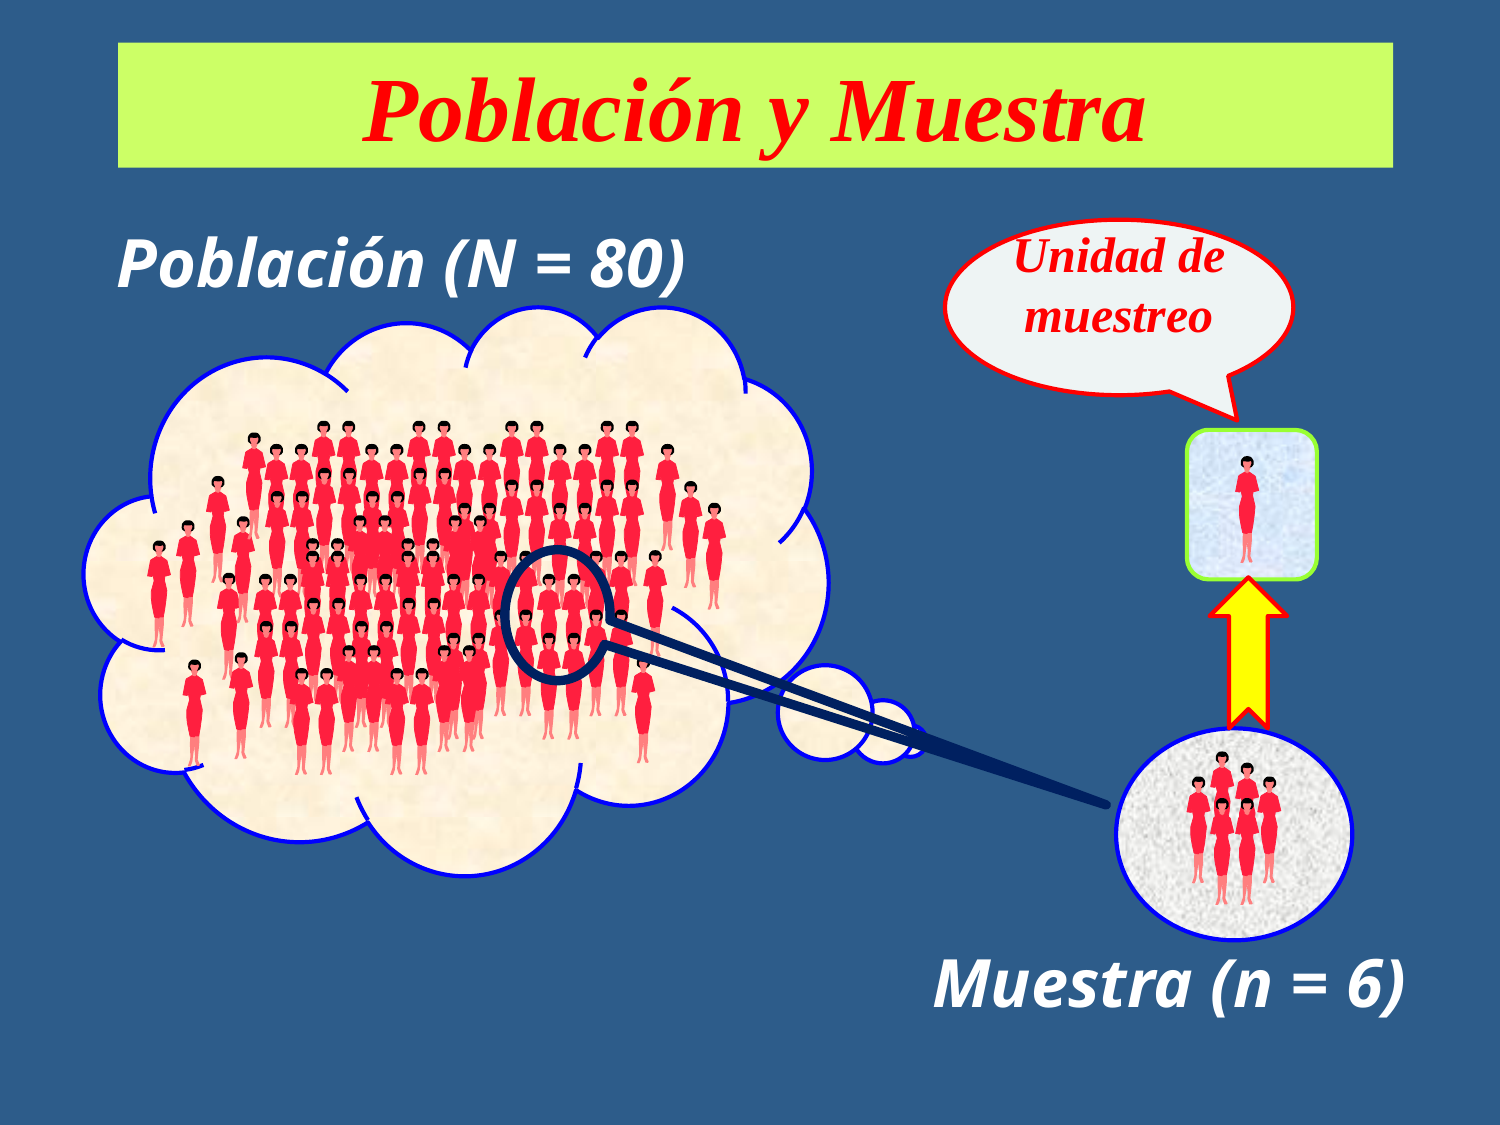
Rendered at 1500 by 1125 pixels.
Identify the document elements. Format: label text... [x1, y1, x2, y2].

text_box [390, 668, 404, 680]
text_box [320, 668, 334, 680]
text_box [181, 520, 195, 532]
text_box [628, 426, 636, 437]
text_box [628, 485, 636, 496]
text_box [147, 556, 171, 619]
text_box [1240, 762, 1254, 775]
text_box [541, 680, 557, 711]
text_box [437, 722, 450, 753]
text_box [617, 615, 625, 622]
text_box [1240, 456, 1254, 468]
text_box [421, 566, 445, 616]
text_box [253, 589, 277, 639]
text_box [369, 497, 376, 508]
text_box [259, 698, 272, 728]
text_box [331, 538, 345, 550]
text_box [440, 545, 450, 575]
text_box [264, 459, 288, 509]
text_box [609, 566, 633, 615]
text_box [502, 547, 1109, 807]
text_box [381, 579, 390, 590]
text_box [472, 573, 486, 586]
text_box [231, 532, 255, 594]
text_box [533, 426, 541, 437]
text_box [318, 467, 331, 480]
text_box [473, 709, 484, 740]
text_box [449, 638, 458, 649]
text_box [588, 655, 605, 688]
text_box [458, 443, 472, 456]
text_box [443, 531, 467, 592]
text_box [343, 467, 356, 480]
text_box [648, 550, 662, 562]
text_box [377, 636, 399, 699]
text_box [259, 621, 273, 633]
text_box [465, 651, 474, 662]
text_box [519, 687, 532, 717]
text_box [1240, 875, 1253, 905]
text_box [297, 449, 306, 461]
text_box [438, 467, 452, 480]
text_box [284, 621, 298, 633]
text_box [1195, 782, 1203, 793]
text_box [566, 677, 582, 711]
text_box [489, 566, 511, 616]
text_box [614, 609, 628, 622]
text_box [363, 507, 382, 569]
text_box [380, 621, 393, 633]
text_box [422, 613, 445, 676]
text_box [344, 426, 353, 437]
text_box [152, 617, 165, 648]
text_box [494, 550, 508, 563]
text_box [687, 487, 694, 498]
text_box [430, 604, 438, 614]
text_box [265, 507, 289, 569]
text_box [474, 579, 483, 590]
text_box [309, 544, 317, 551]
text_box [578, 502, 592, 515]
text_box [352, 636, 371, 699]
text_box [378, 515, 392, 527]
text_box [236, 593, 249, 624]
text_box [600, 479, 614, 492]
text_box [643, 566, 667, 628]
text_box [1239, 807, 1244, 816]
text_box [332, 597, 346, 610]
text_box [301, 556, 310, 574]
text_box [581, 450, 589, 460]
text_box [548, 518, 572, 548]
text_box [337, 661, 361, 723]
text_box [636, 731, 649, 764]
text_box [342, 645, 356, 657]
text_box [320, 426, 328, 437]
text_box [393, 449, 401, 460]
text_box [421, 556, 430, 574]
text_box [1235, 814, 1259, 876]
text_box [307, 597, 320, 610]
text_box [1243, 804, 1251, 815]
text_box [448, 709, 459, 740]
text_box [1243, 768, 1251, 779]
text_box [366, 491, 380, 503]
text_box [679, 497, 703, 559]
text_box [323, 674, 331, 685]
text_box [432, 436, 456, 486]
text_box [472, 632, 486, 645]
text_box [187, 735, 200, 767]
text_box [340, 557, 350, 574]
text_box [505, 479, 519, 492]
text_box [301, 566, 325, 616]
text_box [368, 449, 376, 460]
text_box [298, 674, 306, 685]
text_box [462, 722, 475, 753]
text_box [190, 665, 199, 676]
text_box [614, 550, 628, 563]
text_box [262, 627, 271, 638]
text_box [603, 426, 611, 437]
text_box [505, 420, 519, 433]
text_box [214, 482, 222, 492]
text_box [344, 545, 354, 575]
text_box [1250, 808, 1256, 817]
text_box [1113, 726, 1355, 933]
text_box [1215, 798, 1229, 810]
text_box [415, 545, 425, 572]
text_box [467, 589, 491, 640]
text_box [442, 589, 466, 640]
text_box [447, 632, 461, 645]
text_box [497, 615, 503, 626]
text_box [370, 651, 378, 662]
text_box [620, 436, 644, 485]
text_box [379, 573, 393, 586]
text_box [295, 668, 309, 680]
text_box [533, 485, 541, 496]
text_box [525, 495, 549, 554]
text_box [317, 420, 331, 433]
text_box [600, 420, 614, 433]
text_box [331, 550, 345, 563]
text_box [1262, 851, 1275, 884]
text_box [397, 613, 421, 676]
text_box [393, 674, 401, 685]
text_box [394, 497, 401, 508]
text_box [525, 436, 549, 487]
text_box [433, 483, 456, 546]
text_box [1240, 533, 1253, 564]
text_box [315, 684, 339, 746]
text_box [392, 569, 400, 598]
text_box [603, 485, 611, 496]
text_box [349, 589, 373, 639]
text_box [440, 426, 448, 437]
text_box [707, 580, 720, 610]
text_box [337, 436, 361, 486]
text_box [508, 485, 516, 496]
text_box [284, 698, 296, 728]
text_box Unidad de muestreo [942, 217, 1296, 423]
text_box [493, 687, 507, 717]
text_box [270, 491, 284, 503]
text_box [415, 474, 424, 484]
text_box [589, 687, 602, 717]
text_box [373, 531, 397, 591]
text_box [334, 556, 342, 567]
text_box [278, 589, 302, 639]
text_box [453, 459, 476, 511]
text_box [410, 684, 434, 746]
text_box [468, 531, 492, 592]
text_box [261, 579, 270, 590]
text_box [636, 658, 650, 668]
text_box [367, 645, 381, 657]
text_box [273, 497, 281, 508]
text_box [225, 579, 233, 589]
text_box [354, 698, 367, 728]
text_box [333, 675, 343, 705]
text_box [401, 538, 415, 550]
text_box [217, 588, 238, 651]
text_box [548, 459, 572, 509]
text_box [295, 491, 309, 503]
text_box [460, 579, 470, 610]
text_box [483, 443, 497, 456]
text_box [581, 508, 589, 519]
text_box [651, 556, 659, 567]
text_box [507, 557, 517, 575]
text_box [286, 579, 294, 590]
text_box [613, 651, 630, 688]
text_box [312, 436, 336, 486]
text_box [418, 674, 426, 685]
text_box [379, 698, 391, 728]
text_box [355, 621, 368, 633]
text_box [474, 638, 483, 649]
text_box [236, 516, 249, 528]
text_box [396, 566, 420, 616]
text_box [1191, 852, 1204, 884]
text_box [181, 597, 194, 628]
text_box [81, 338, 928, 879]
text_box [319, 543, 330, 573]
text_box [1215, 875, 1228, 905]
text_box [206, 491, 230, 554]
text_box [518, 664, 532, 688]
text_box [473, 515, 487, 527]
text_box [385, 684, 409, 746]
text_box [405, 604, 413, 614]
text_box [530, 420, 544, 433]
text_box [458, 502, 472, 515]
text_box [354, 573, 368, 586]
text_box [440, 651, 449, 662]
text_box [289, 459, 313, 509]
text_box [614, 687, 627, 717]
text_box [312, 483, 336, 546]
text_box [402, 597, 416, 610]
text_box [1207, 575, 1290, 731]
text_box [440, 474, 449, 484]
text_box [183, 675, 206, 738]
text_box [500, 436, 524, 487]
text_box [325, 566, 350, 616]
text_box [426, 550, 440, 563]
text_box [429, 556, 437, 567]
text_box [595, 495, 619, 558]
text_box [567, 710, 580, 740]
text_box [500, 495, 524, 558]
text_box [320, 473, 329, 484]
text_box [290, 684, 314, 746]
text_box [625, 420, 639, 433]
text_box [485, 581, 495, 610]
text_box [684, 481, 698, 493]
text_box [1192, 776, 1206, 788]
text_box [1265, 782, 1273, 793]
text_box [391, 491, 405, 503]
text_box [447, 573, 461, 586]
text_box [1210, 814, 1234, 876]
text_box [432, 661, 456, 723]
text_box Población y Muestra [118, 42, 1394, 168]
text_box [1186, 792, 1211, 854]
text_box [315, 557, 325, 574]
text_box [242, 448, 266, 511]
text_box [631, 672, 655, 735]
text_box [661, 443, 675, 456]
text_box [319, 745, 333, 776]
text_box [472, 648, 491, 711]
text_box [1240, 798, 1254, 810]
text_box [342, 722, 355, 753]
text_box [483, 502, 497, 515]
text_box [362, 661, 386, 723]
text_box [306, 538, 320, 550]
text_box [494, 609, 502, 622]
text_box [309, 556, 317, 567]
text_box [1215, 751, 1229, 763]
text_box [294, 745, 308, 776]
text_box [396, 556, 404, 574]
text_box [449, 579, 458, 590]
text_box [427, 597, 441, 610]
text_box [447, 648, 464, 711]
text_box [301, 613, 325, 676]
text_box [573, 459, 597, 509]
text_box [237, 658, 245, 669]
text_box [259, 573, 272, 586]
text_box [620, 495, 644, 558]
text_box [390, 745, 403, 776]
text_box [1218, 804, 1226, 815]
text_box [437, 645, 451, 657]
text_box [708, 502, 721, 515]
text_box [408, 483, 432, 546]
text_box [437, 420, 451, 433]
text_box [595, 436, 619, 485]
text_box [660, 520, 673, 551]
text_box [155, 546, 163, 557]
text_box [483, 518, 501, 581]
text_box [250, 438, 258, 449]
text_box [436, 557, 445, 574]
text_box [325, 556, 335, 574]
text_box [412, 420, 426, 433]
text_box [152, 540, 166, 552]
text_box [489, 625, 509, 688]
text_box [355, 521, 364, 532]
text_box [710, 508, 718, 519]
text_box [578, 443, 592, 456]
text_box [309, 603, 318, 614]
text_box [429, 544, 437, 550]
text_box [404, 544, 412, 550]
text_box [508, 426, 516, 437]
text_box [556, 450, 564, 460]
text_box [650, 627, 660, 636]
text_box [388, 507, 410, 569]
text_box [374, 589, 398, 639]
text_box [234, 729, 247, 760]
text_box [460, 449, 469, 461]
text_box [380, 521, 389, 532]
text_box [407, 436, 431, 486]
text_box Población (N = 80) [29, 213, 774, 338]
text_box [448, 515, 462, 527]
text_box [1235, 778, 1259, 800]
text_box [573, 518, 597, 559]
text_box [478, 459, 501, 511]
text_box [184, 526, 192, 537]
text_box [176, 536, 200, 598]
text_box [297, 568, 303, 596]
text_box [298, 497, 306, 508]
text_box [415, 745, 428, 776]
text_box [1218, 757, 1226, 768]
text_box [602, 557, 612, 586]
text_box [530, 479, 544, 492]
text_box [683, 557, 697, 589]
text_box [222, 572, 236, 585]
text_box [663, 449, 672, 461]
text_box [360, 459, 384, 509]
text_box [188, 659, 201, 671]
text_box [401, 550, 415, 563]
text_box [390, 443, 404, 456]
text_box [306, 550, 320, 563]
text_box [367, 722, 380, 753]
text_box [429, 675, 439, 705]
text_box [239, 522, 247, 533]
text_box [597, 566, 608, 586]
text_box [308, 673, 319, 703]
text_box [326, 613, 350, 676]
text_box [627, 557, 638, 587]
text_box [337, 483, 361, 546]
text_box [457, 661, 481, 723]
text_box [279, 636, 303, 699]
text_box [485, 508, 494, 519]
text_box [1184, 427, 1319, 582]
text_box [415, 426, 423, 437]
text_box [222, 650, 234, 680]
text_box [639, 662, 647, 673]
text_box [345, 473, 354, 484]
text_box [211, 475, 225, 488]
text_box [497, 556, 505, 567]
text_box [353, 515, 367, 527]
text_box [287, 627, 296, 638]
text_box [1257, 792, 1281, 854]
text_box [556, 508, 564, 519]
text_box [413, 467, 427, 480]
text_box [247, 510, 260, 540]
text_box [358, 627, 365, 638]
text_box [385, 459, 409, 509]
text_box [383, 627, 390, 638]
text_box Muestra (n = 6) [868, 933, 1471, 1059]
text_box [1243, 462, 1251, 473]
text_box [1263, 776, 1277, 788]
text_box [426, 538, 440, 550]
text_box [411, 559, 420, 574]
text_box [348, 531, 372, 591]
text_box [451, 521, 459, 532]
text_box [476, 521, 484, 532]
text_box [553, 443, 567, 456]
text_box [342, 420, 356, 433]
text_box [367, 568, 377, 598]
text_box [404, 556, 412, 567]
text_box [234, 652, 248, 664]
text_box [655, 459, 680, 522]
text_box [519, 550, 532, 562]
text_box [589, 550, 603, 563]
text_box [211, 553, 223, 583]
text_box [702, 518, 726, 581]
text_box [404, 675, 414, 702]
text_box [460, 508, 469, 519]
text_box [617, 556, 625, 567]
text_box [290, 507, 314, 569]
text_box [1210, 767, 1234, 816]
text_box [294, 443, 308, 456]
text_box [229, 668, 253, 730]
text_box [247, 432, 261, 444]
text_box [553, 502, 567, 515]
text_box [485, 449, 494, 461]
text_box [458, 518, 475, 581]
text_box [270, 443, 283, 456]
text_box [254, 636, 278, 699]
text_box [272, 568, 282, 598]
text_box [592, 556, 600, 567]
text_box [334, 603, 343, 614]
text_box [365, 443, 379, 456]
text_box [1235, 472, 1259, 534]
text_box [345, 651, 353, 662]
text_box [284, 573, 297, 586]
text_box [356, 579, 365, 590]
text_box [625, 479, 639, 492]
text_box [272, 449, 281, 461]
text_box [334, 544, 342, 551]
text_box [462, 645, 476, 657]
text_box [415, 668, 429, 680]
text_box [542, 710, 555, 740]
